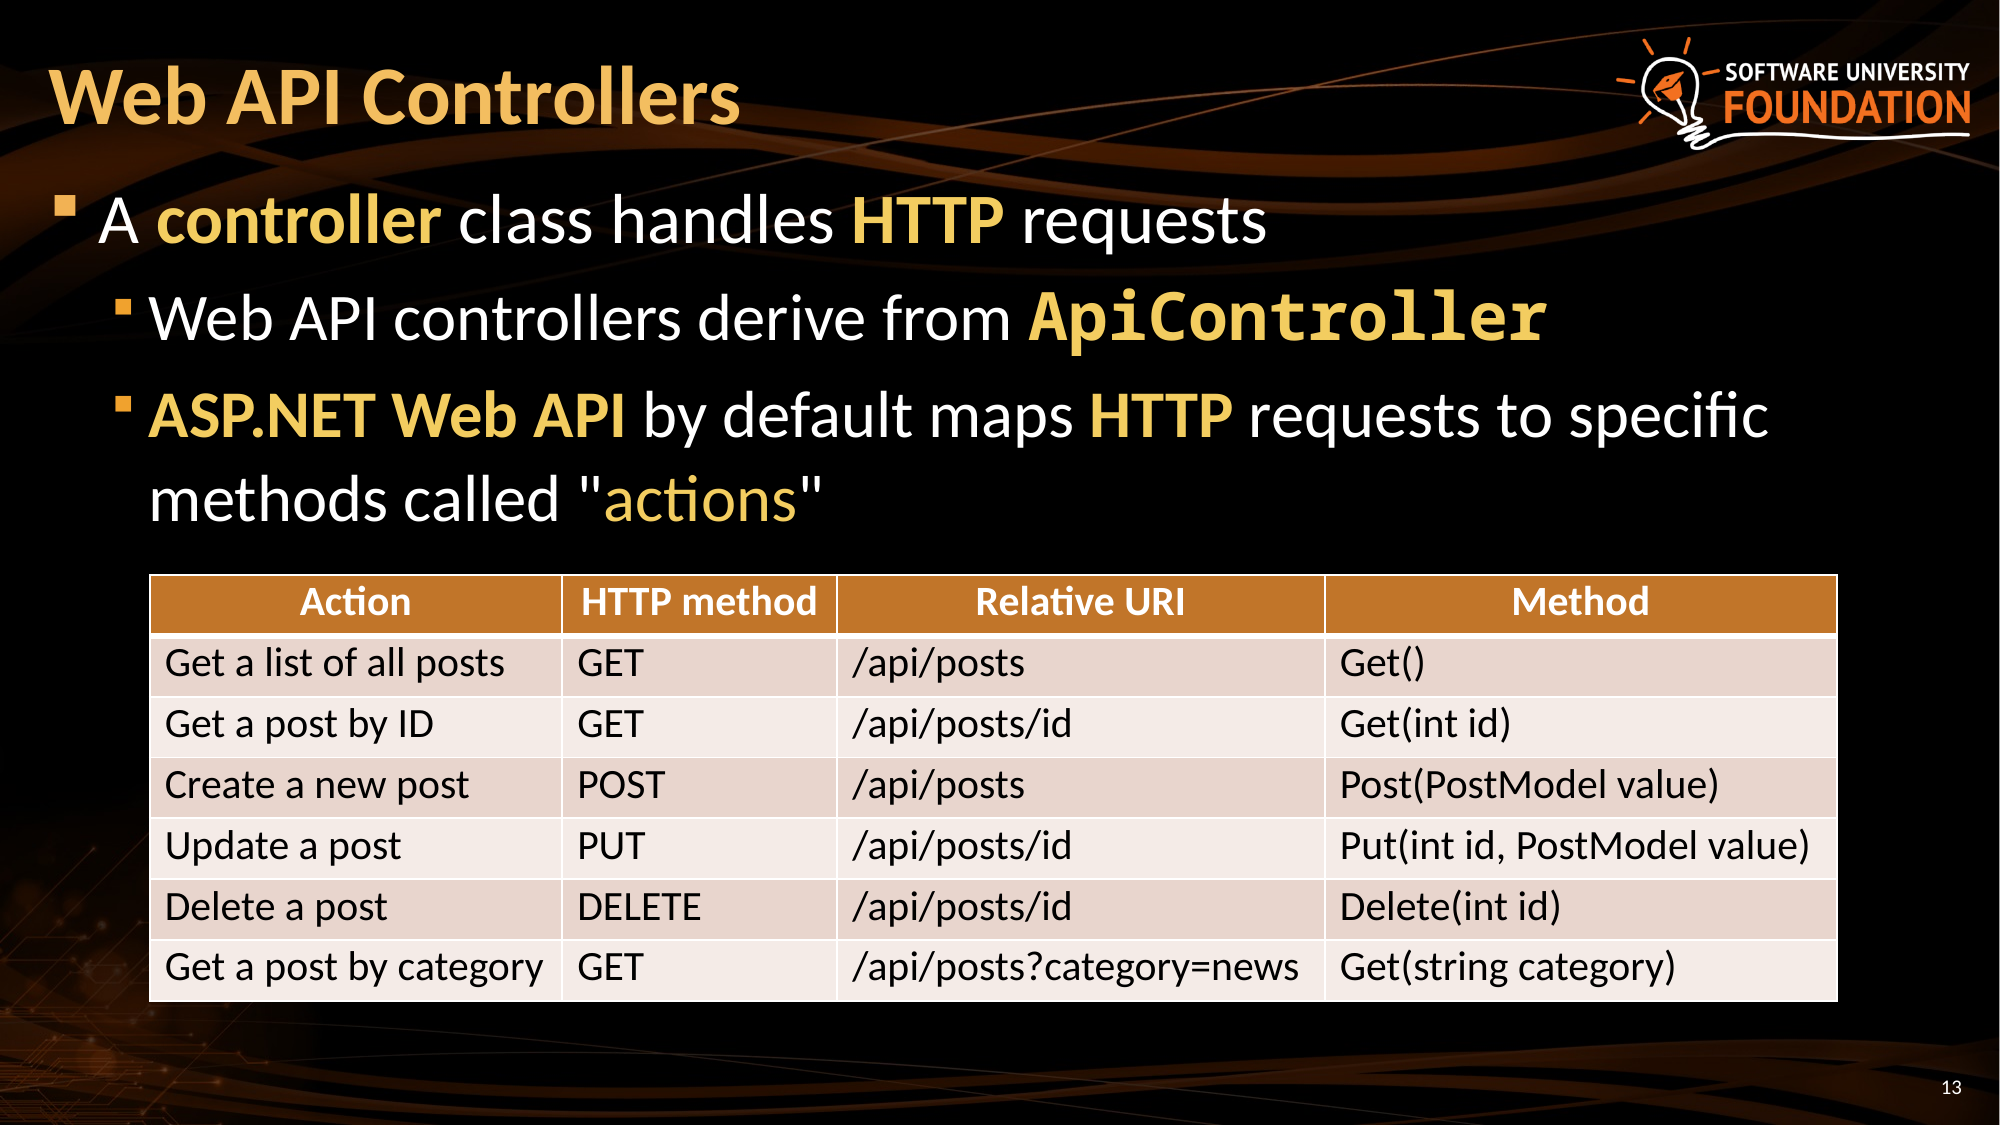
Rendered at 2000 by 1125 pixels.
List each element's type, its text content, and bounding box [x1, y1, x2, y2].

table_cell PUT [563, 819, 836, 878]
table_cell Update a post [151, 819, 561, 878]
table_cell GET [563, 941, 836, 1000]
table_cell Get a post by category [151, 941, 561, 1000]
table_cell Get(string category) [1326, 941, 1836, 1000]
table_cell Put(int id, PostModel value) [1326, 819, 1836, 878]
table_cell Get a post by ID [151, 698, 561, 757]
table_cell Delete(int id) [1326, 880, 1836, 939]
table_header HTTP method [563, 576, 836, 633]
table_cell GET [563, 639, 836, 696]
table_header Method [1326, 576, 1836, 633]
table_cell Get(int id) [1326, 698, 1836, 757]
table_header Action [151, 576, 561, 633]
slide_number 13 [1897, 1077, 1968, 1103]
table_cell Get() [1326, 639, 1836, 696]
table_cell /api/posts [838, 758, 1324, 817]
table_cell GET [563, 698, 836, 757]
table_cell Create a new post [151, 758, 561, 817]
table_cell /api/posts/id [838, 880, 1324, 939]
list A controller class handles HTTP requests Web API controllers derive from ApiController ASP.NET Web API by default maps HTTP requests to specific methods called "actions" [31, 162, 1968, 1077]
table_cell /api/posts/id [838, 698, 1324, 757]
table_header Relative URI [838, 576, 1324, 633]
table_cell Get a list of all posts [151, 639, 561, 696]
table_cell Post(PostModel value) [1326, 758, 1836, 817]
table_cell /api/posts [838, 639, 1324, 696]
table_cell /api/posts?category=news [838, 941, 1324, 1000]
table_cell DELETE [563, 880, 836, 939]
table_cell /api/posts/id [838, 819, 1324, 878]
table_cell POST [563, 758, 836, 817]
picture [0, 0, 2000, 1125]
title Web API Controllers [30, 6, 1602, 189]
table_cell Delete a post [151, 880, 561, 939]
